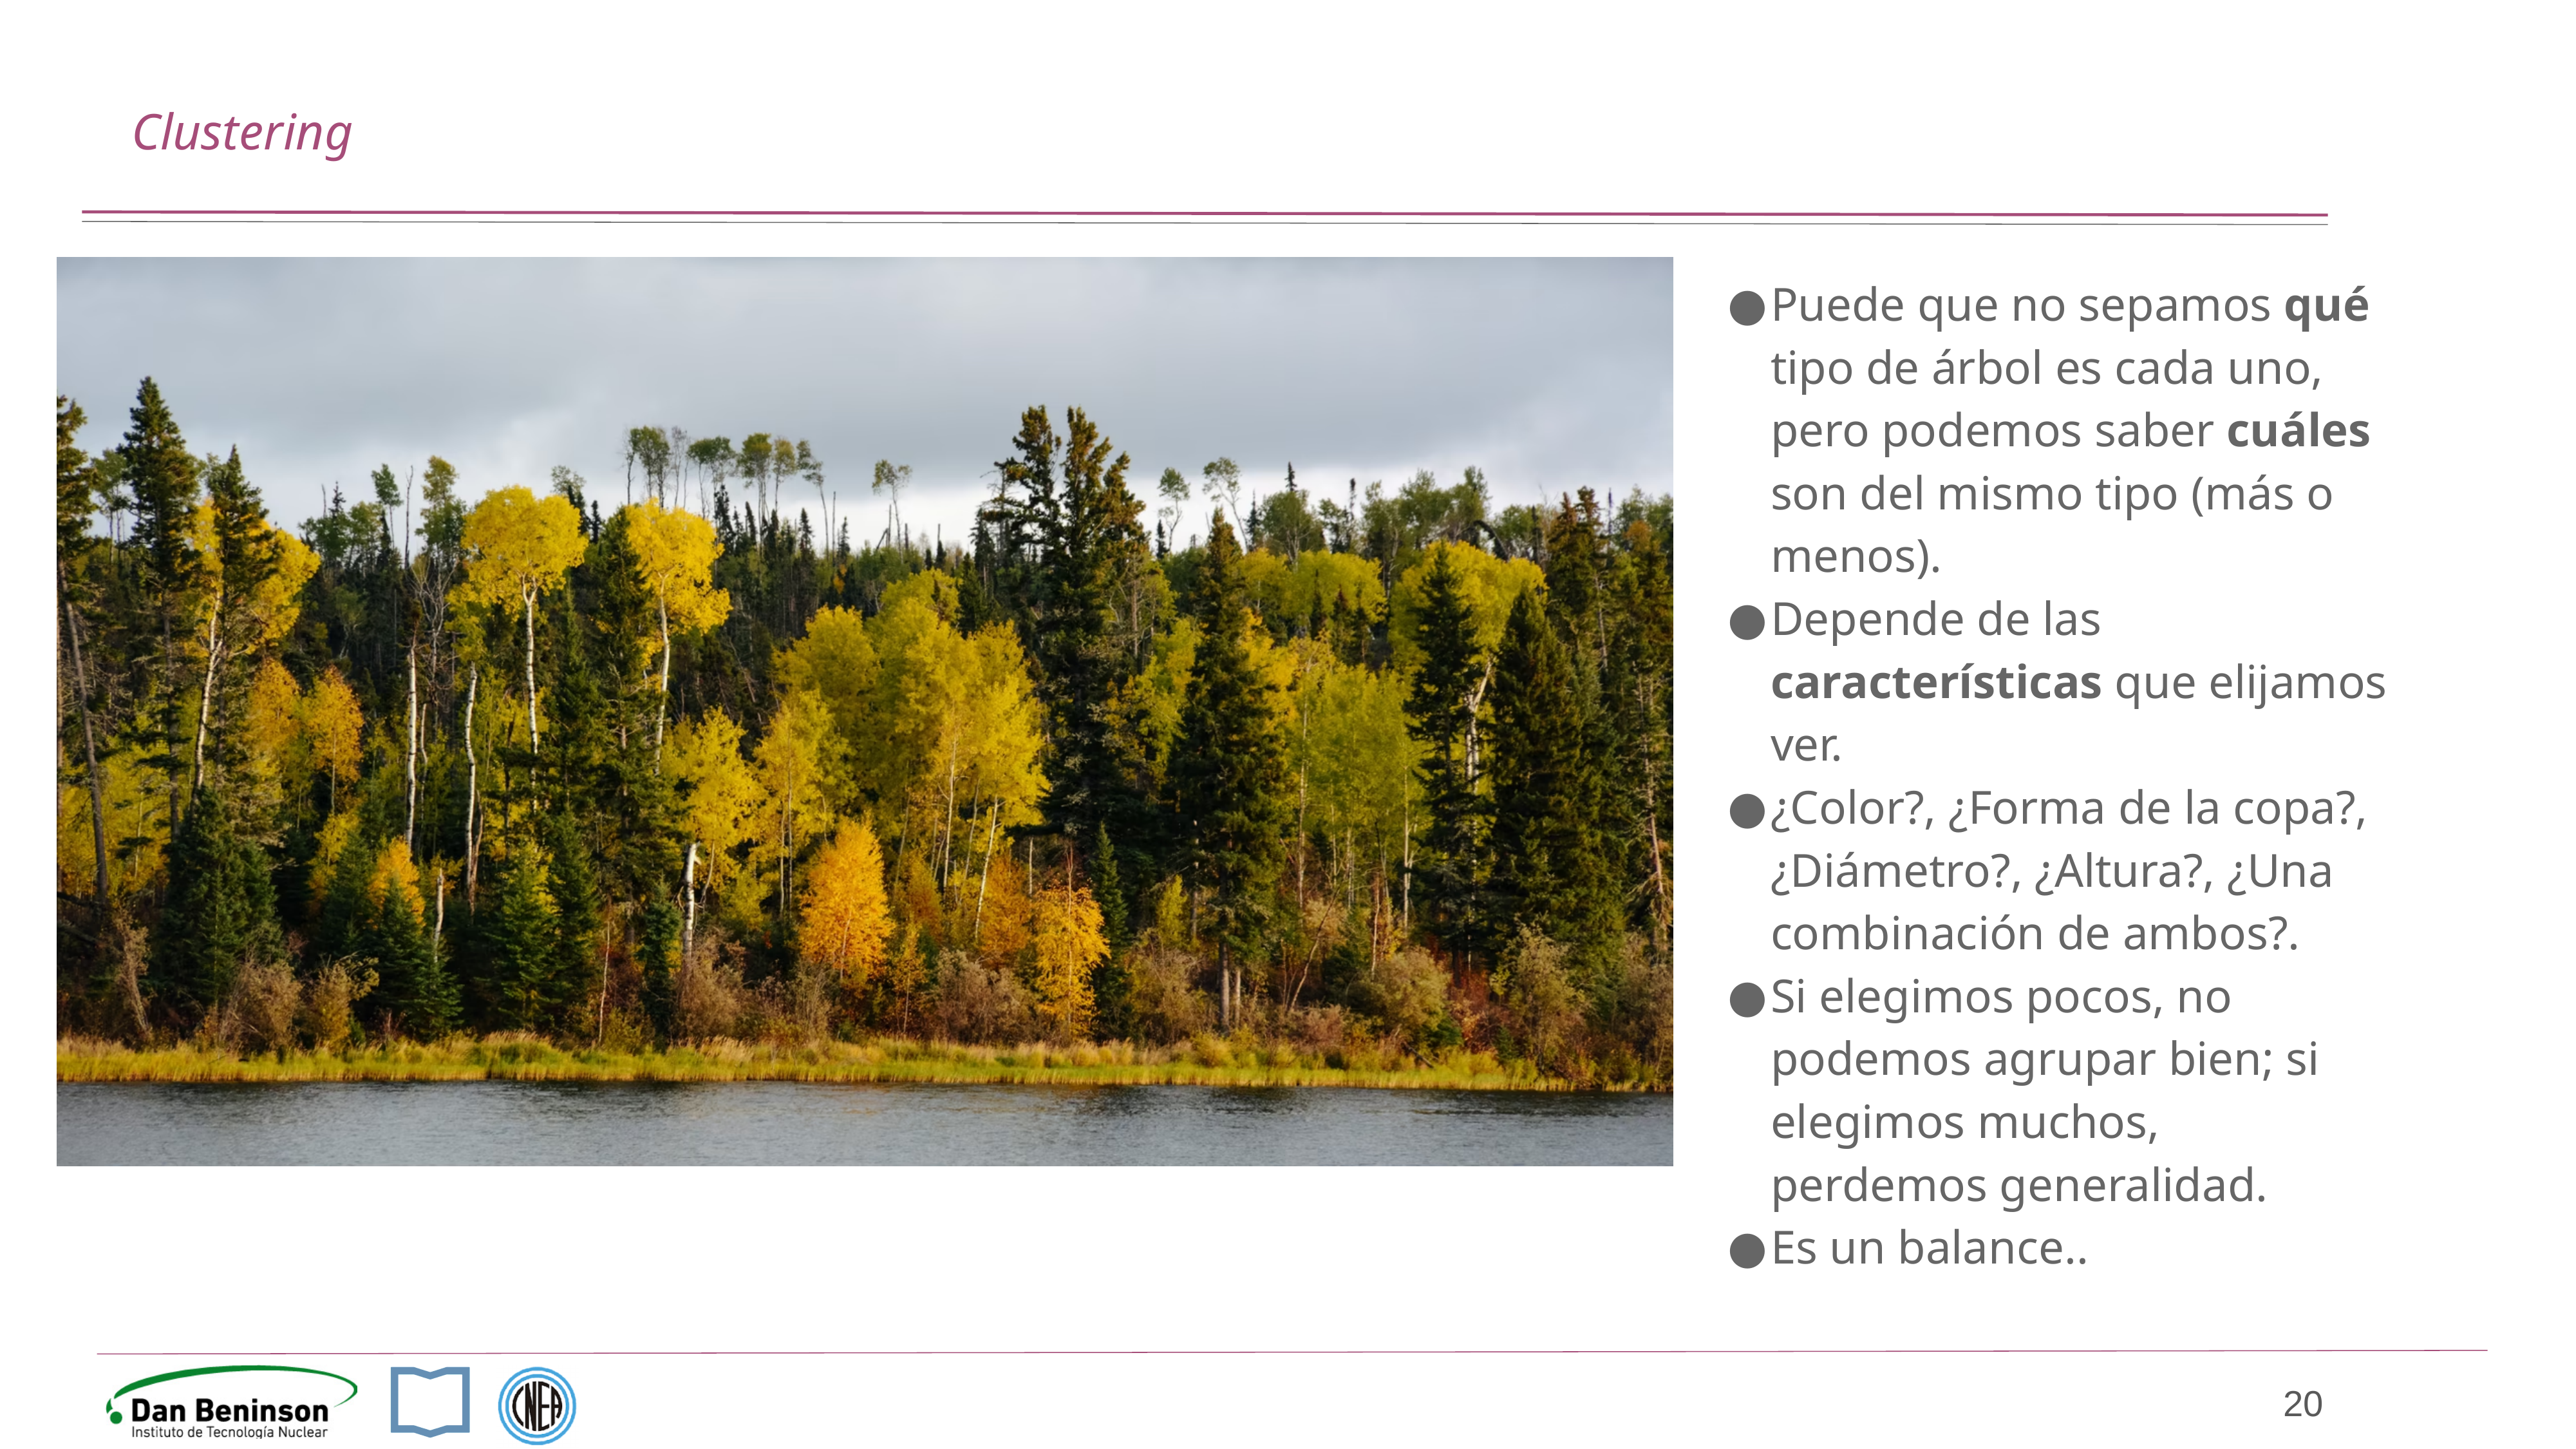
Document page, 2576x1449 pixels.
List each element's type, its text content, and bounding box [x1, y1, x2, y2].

text_box Puede que no sepamos qué tipo de árbol es cada uno, pero podemos saber cuáles son del mismo tipo (más o menos). Depende de las características que elijamos ver. ¿Color?, ¿Forma de la copa?, ¿Diámetro?, ¿Altura?, ¿Una combinación de ambos?. Si elegimos pocos, no podemos agrupar bien; si elegimos muchos, perdemos generalidad. Es un balance.. [1712, 257, 2398, 1283]
picture [389, 1365, 473, 1439]
title Clustering [106, 74, 2352, 186]
picture [106, 1365, 357, 1439]
picture [57, 257, 1673, 1166]
picture [496, 1365, 579, 1448]
